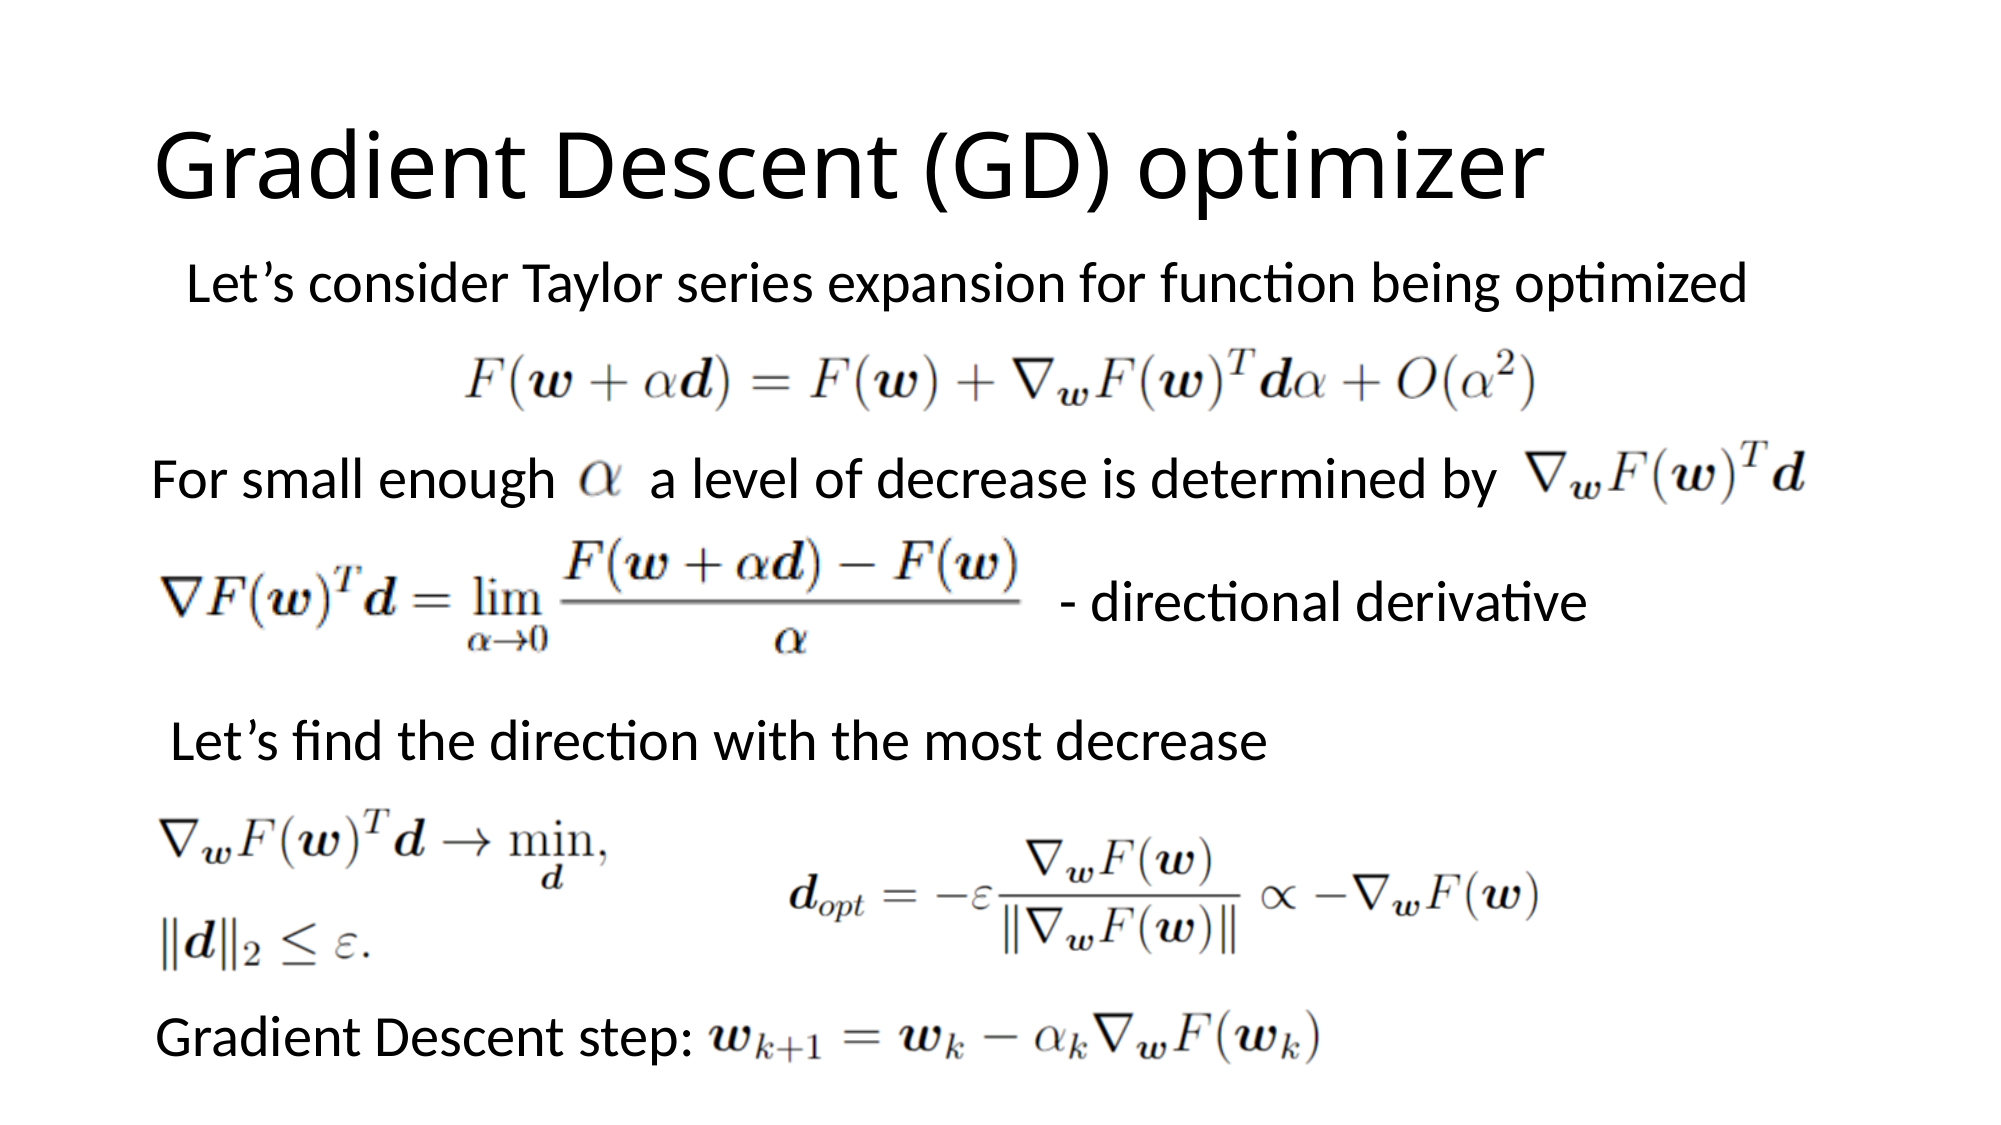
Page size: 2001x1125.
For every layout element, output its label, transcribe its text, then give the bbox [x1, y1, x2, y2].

picture [696, 1004, 1332, 1073]
title Gradient Descent (GD) optimizer [137, 59, 1863, 278]
picture [456, 342, 1544, 423]
text_box Let’s find the direction with the most decrease [155, 695, 1284, 780]
picture [1514, 432, 1821, 519]
picture [772, 819, 1544, 967]
text_box For small enough a level of decrease is determined by [136, 432, 1514, 518]
picture [563, 447, 633, 511]
picture [139, 516, 1038, 682]
picture [137, 794, 614, 978]
text_box Let’s consider Taylor series expansion for function being optimized [171, 237, 1765, 322]
text_box - directional derivative [1044, 555, 1604, 641]
text_box Gradient Descent step: [140, 991, 711, 1076]
